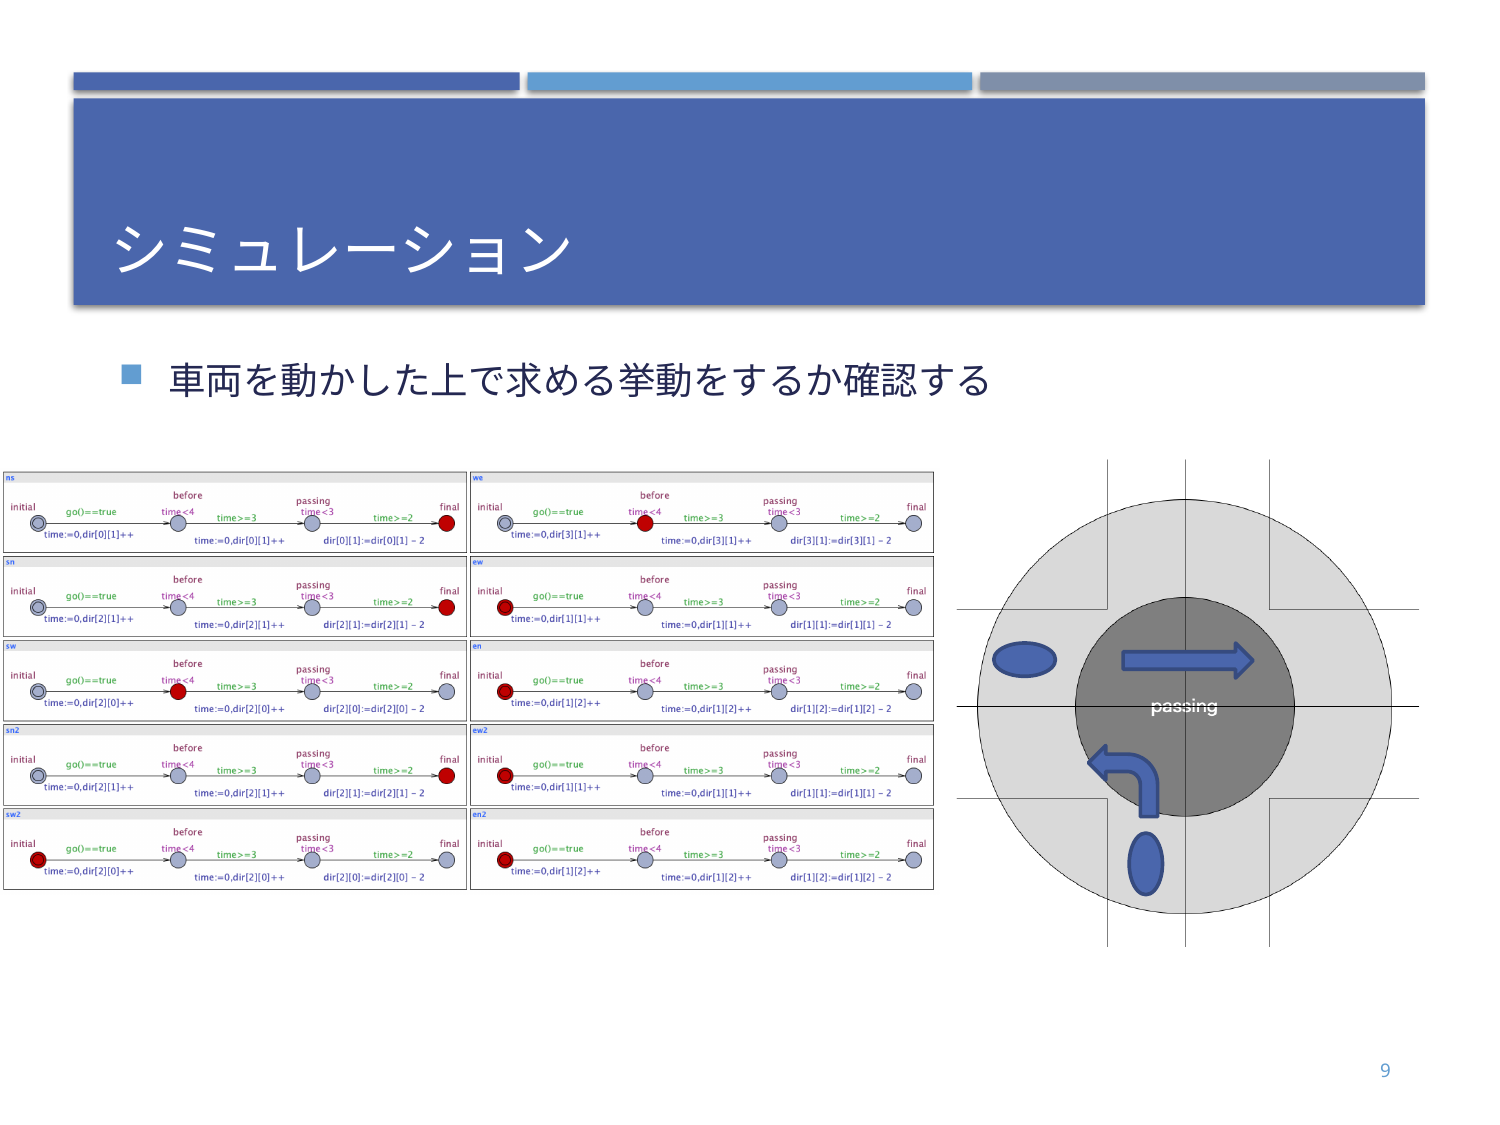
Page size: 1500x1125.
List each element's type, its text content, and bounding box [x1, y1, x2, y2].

slide_number 9 [1279, 1041, 1406, 1101]
title シミュレーション [95, 112, 1406, 291]
picture [0, 468, 941, 896]
list 車両を動かした上で求める挙動をするか確認する [103, 299, 1397, 460]
picture [952, 459, 1424, 948]
